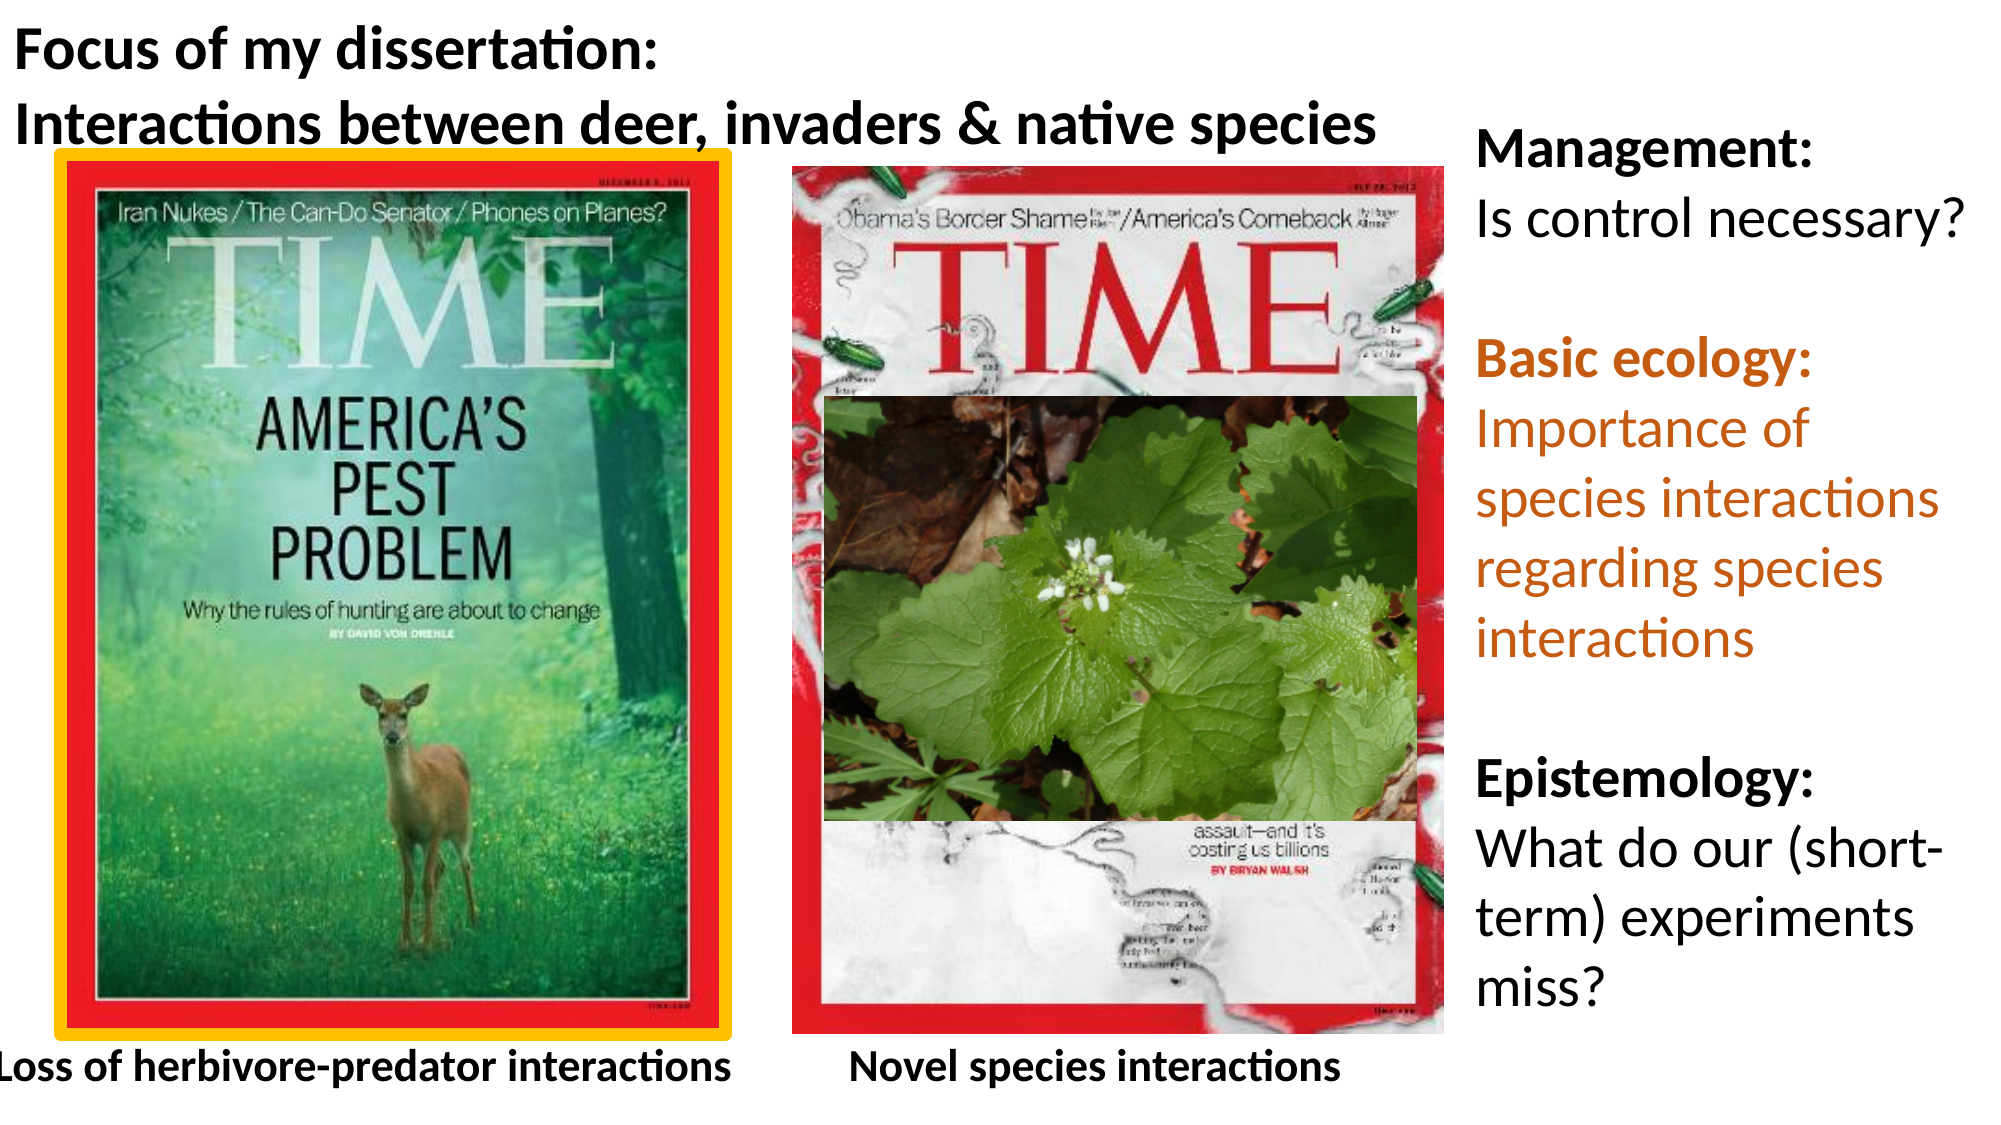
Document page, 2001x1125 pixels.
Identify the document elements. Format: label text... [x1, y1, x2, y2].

text_box Novel species interactions [674, 1028, 1516, 1098]
text_box Management: Is control necessary? Basic ecology: Importance of species interactions regarding species interactions Epistemology: What do our (short-term) experiments miss? [1460, 101, 2000, 1026]
text_box Focus of my dissertation: Interactions between deer, invaders & native species [0, 0, 1944, 165]
text_box Loss of herbivore-predator interactions [0, 1028, 674, 1098]
picture [66, 160, 720, 1029]
picture [792, 166, 1444, 1035]
